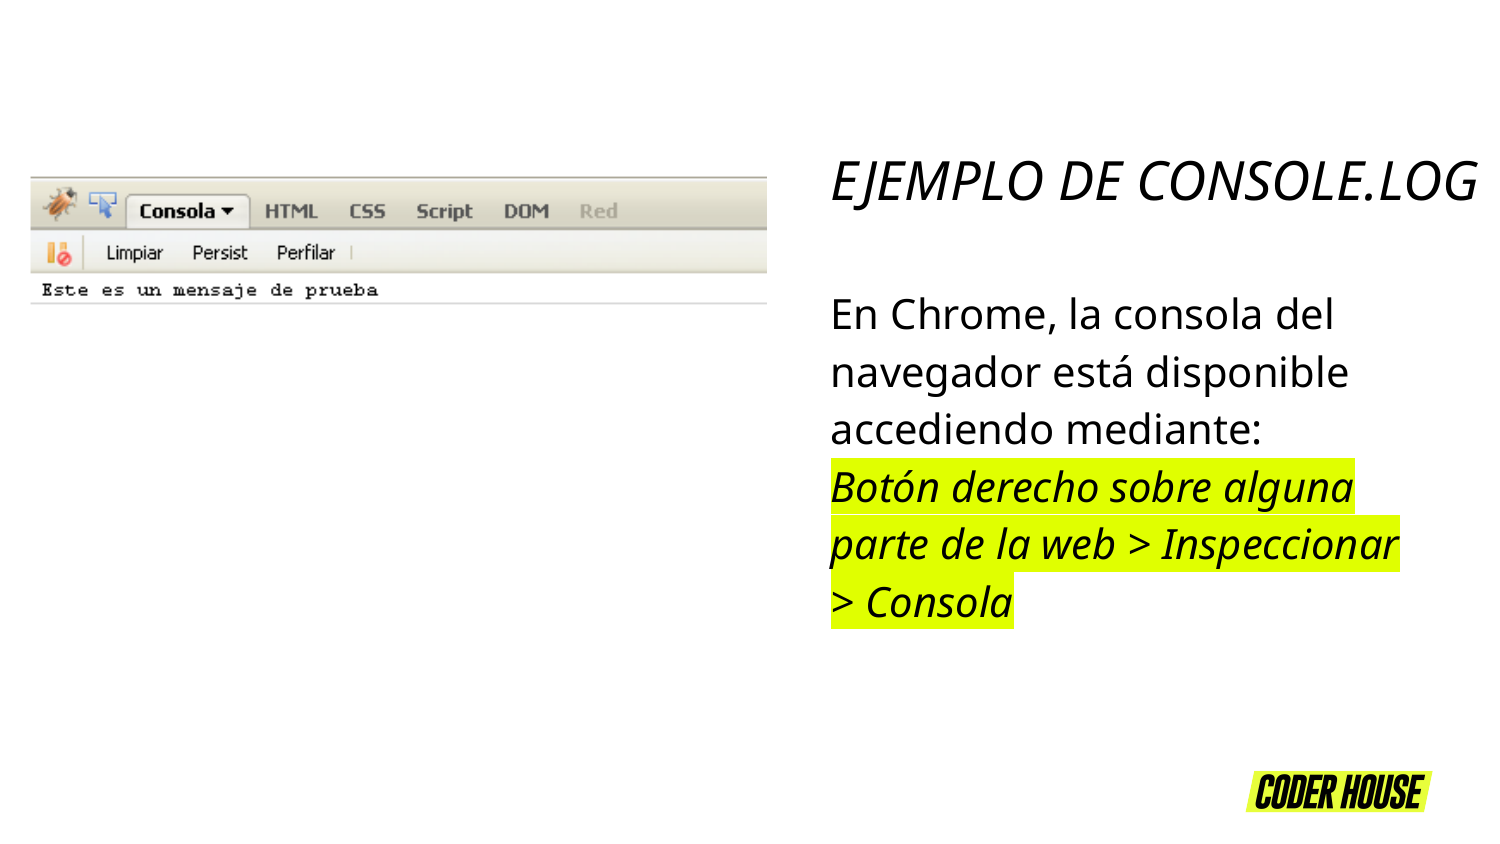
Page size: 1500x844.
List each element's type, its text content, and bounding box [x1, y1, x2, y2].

text_box EJEMPLO DE CONSOLE.LOG [815, 131, 1500, 294]
picture [0, 127, 767, 347]
picture [1241, 764, 1437, 819]
text_box En Chrome, la consola del navegador está disponible accediendo mediante: Botón derecho sobre alguna parte de la web > Inspeccionar > Consola [815, 294, 1430, 541]
